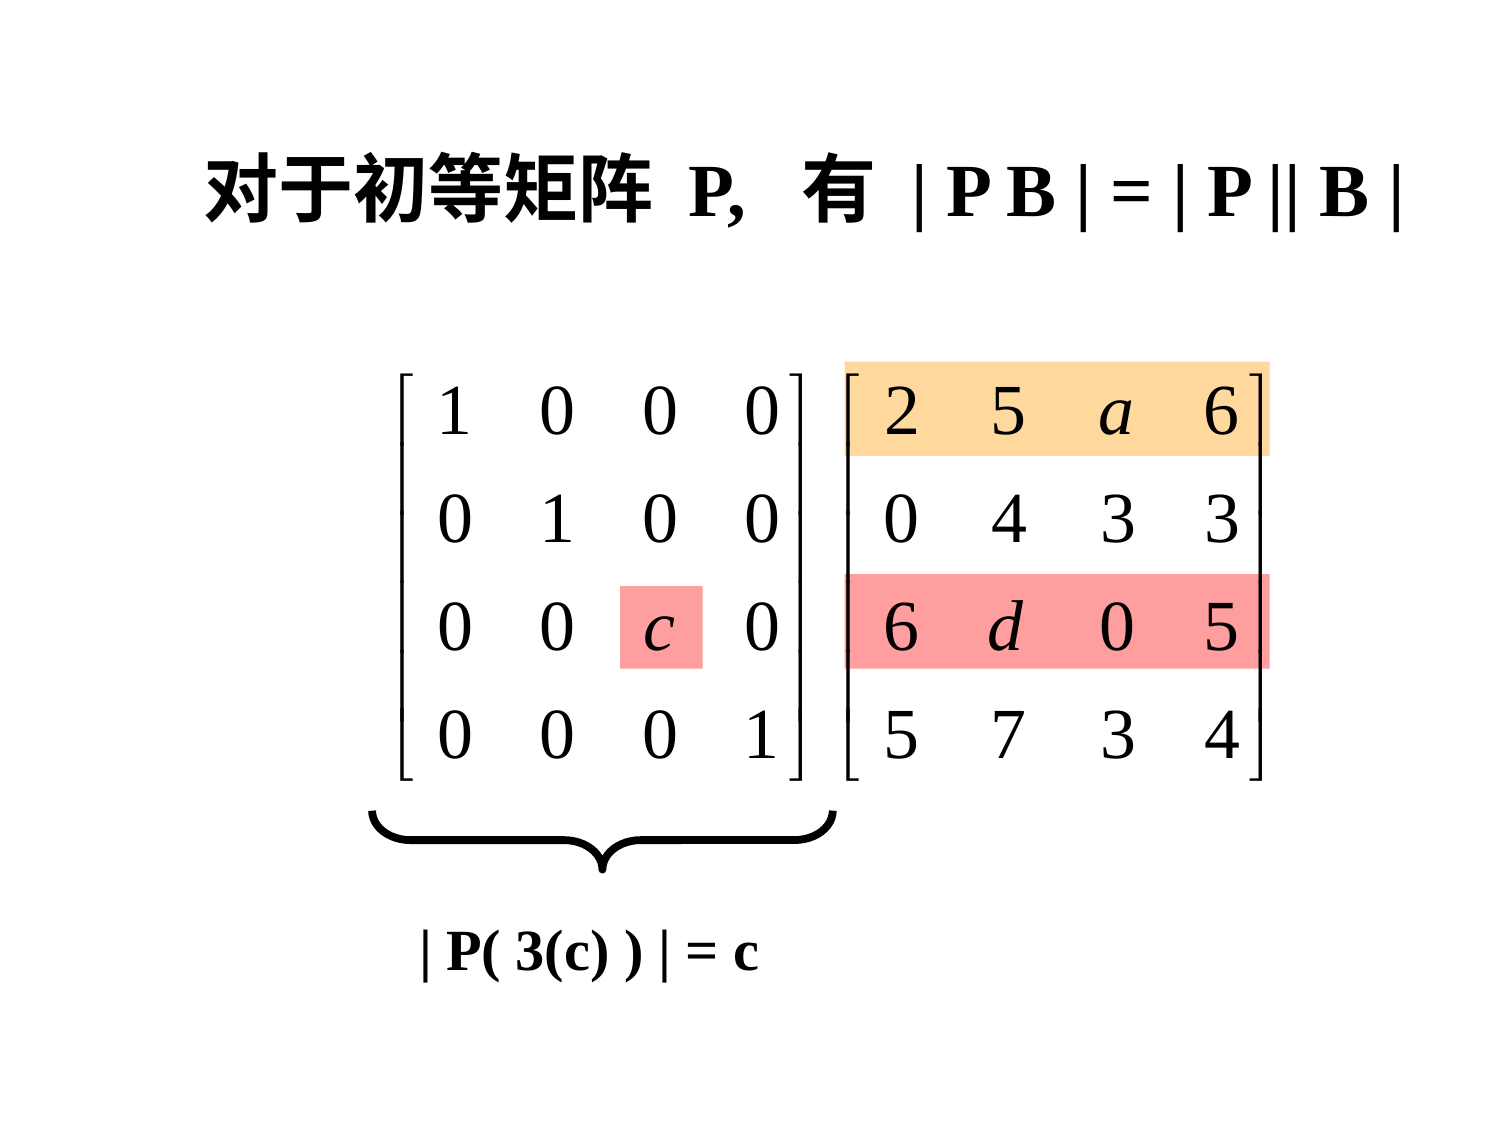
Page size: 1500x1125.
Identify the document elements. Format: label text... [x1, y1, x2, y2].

title 对于初等矩阵 P, 有 | P B | = | P || B | [76, 78, 1427, 282]
text_box [372, 810, 833, 870]
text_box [383, 361, 1290, 794]
text_box | P( 3(c) ) | = c [360, 904, 833, 990]
